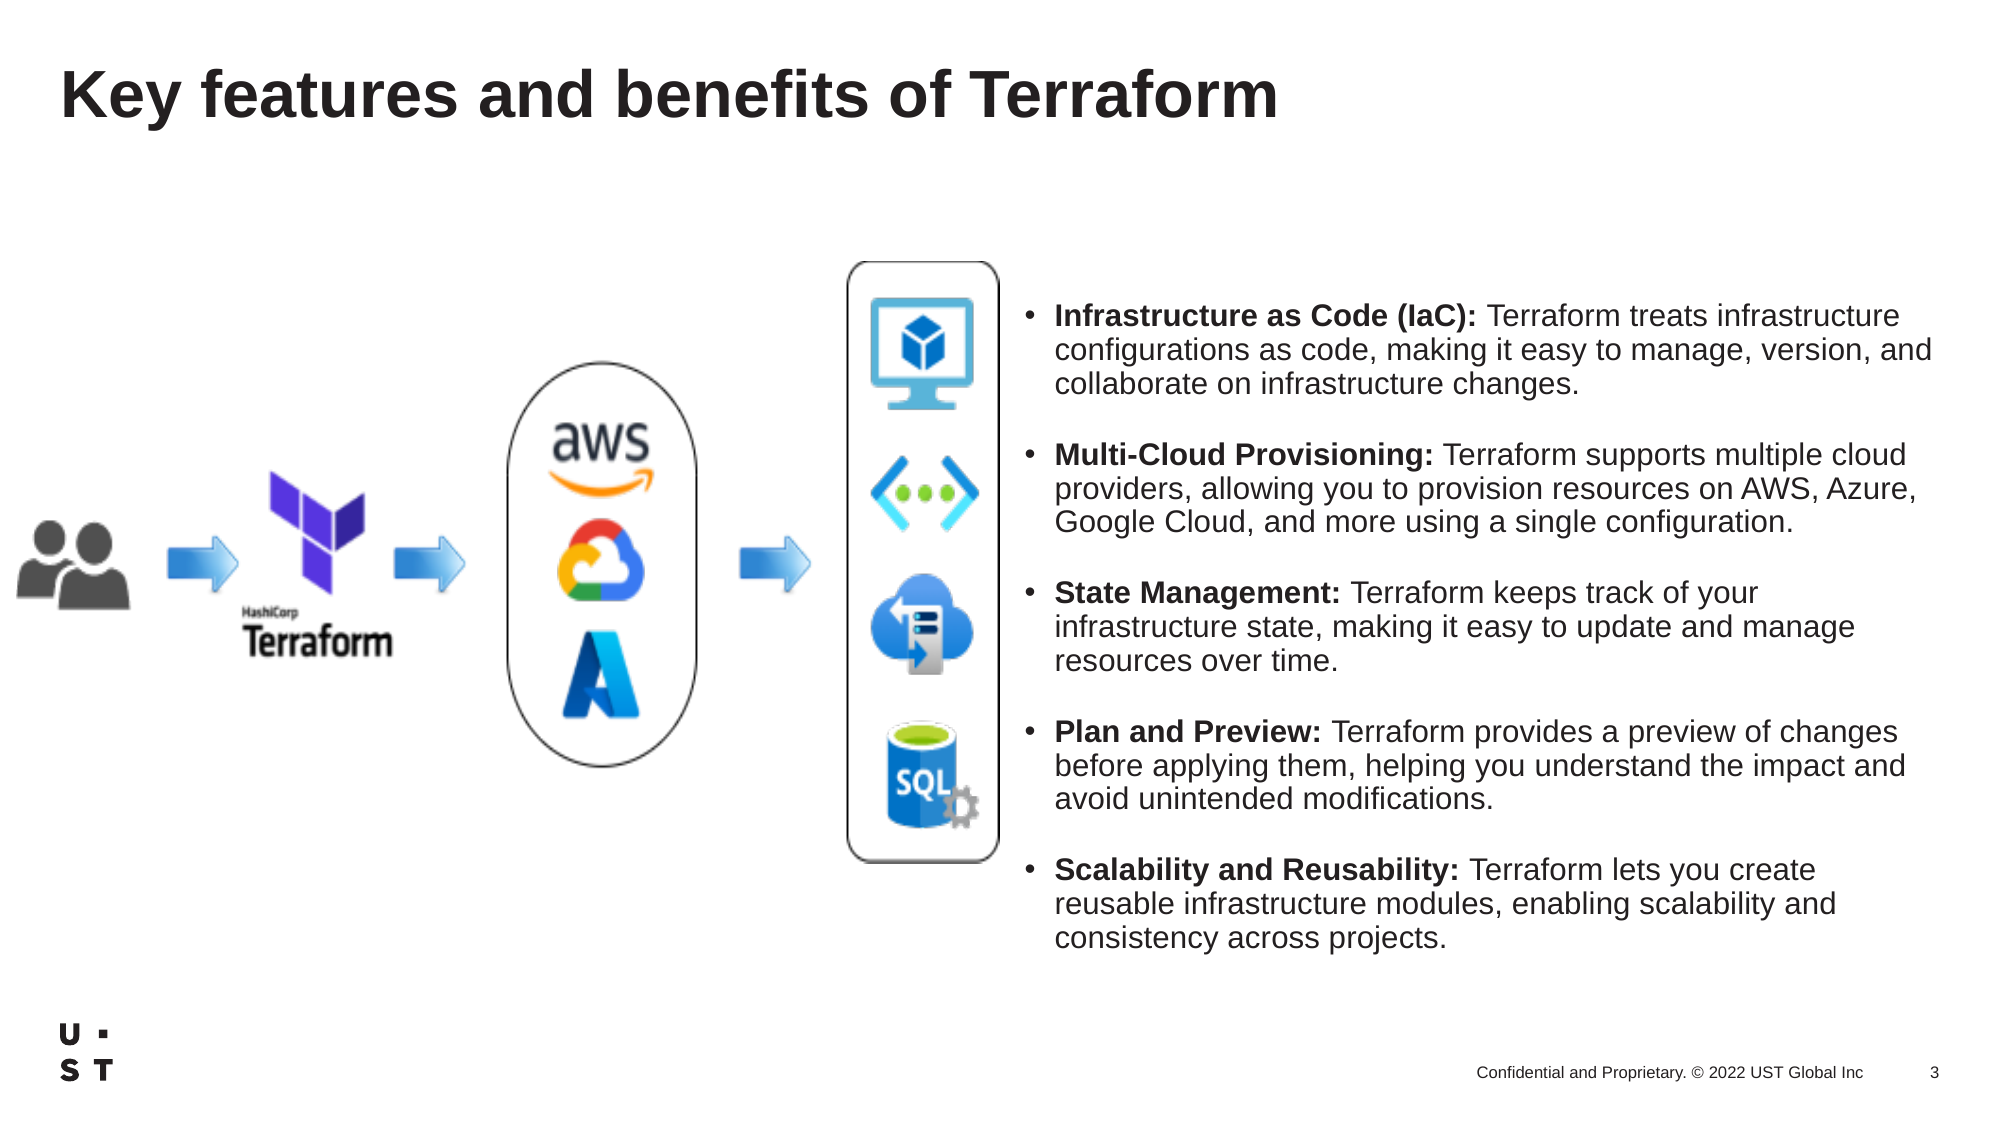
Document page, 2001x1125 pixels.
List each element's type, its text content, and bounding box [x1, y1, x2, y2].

title Key features and benefits of Terraform [60, 60, 1940, 210]
list Infrastructure as Code (IaC): Terraform treats infrastructure configurations as code, making it easy to manage, version, and collaborate on infrastructure changes. Multi-Cloud Provisioning: Terraform supports multiple cloud providers, allowing you to provision resources on AWS, Azure, Google Cloud, and more using a single configuration. State Management: Terraform keeps track of your infrastructure state, making it easy to update and manage resources over time. Plan and Preview: Terraform provides a preview of changes before applying them, helping you understand the impact and avoid unintended modifications. Scalability and Reusability: Terraform lets you create reusable infrastructure modules, enabling scalability and consistency across projects. [1024, 299, 1940, 998]
picture [15, 261, 1001, 864]
